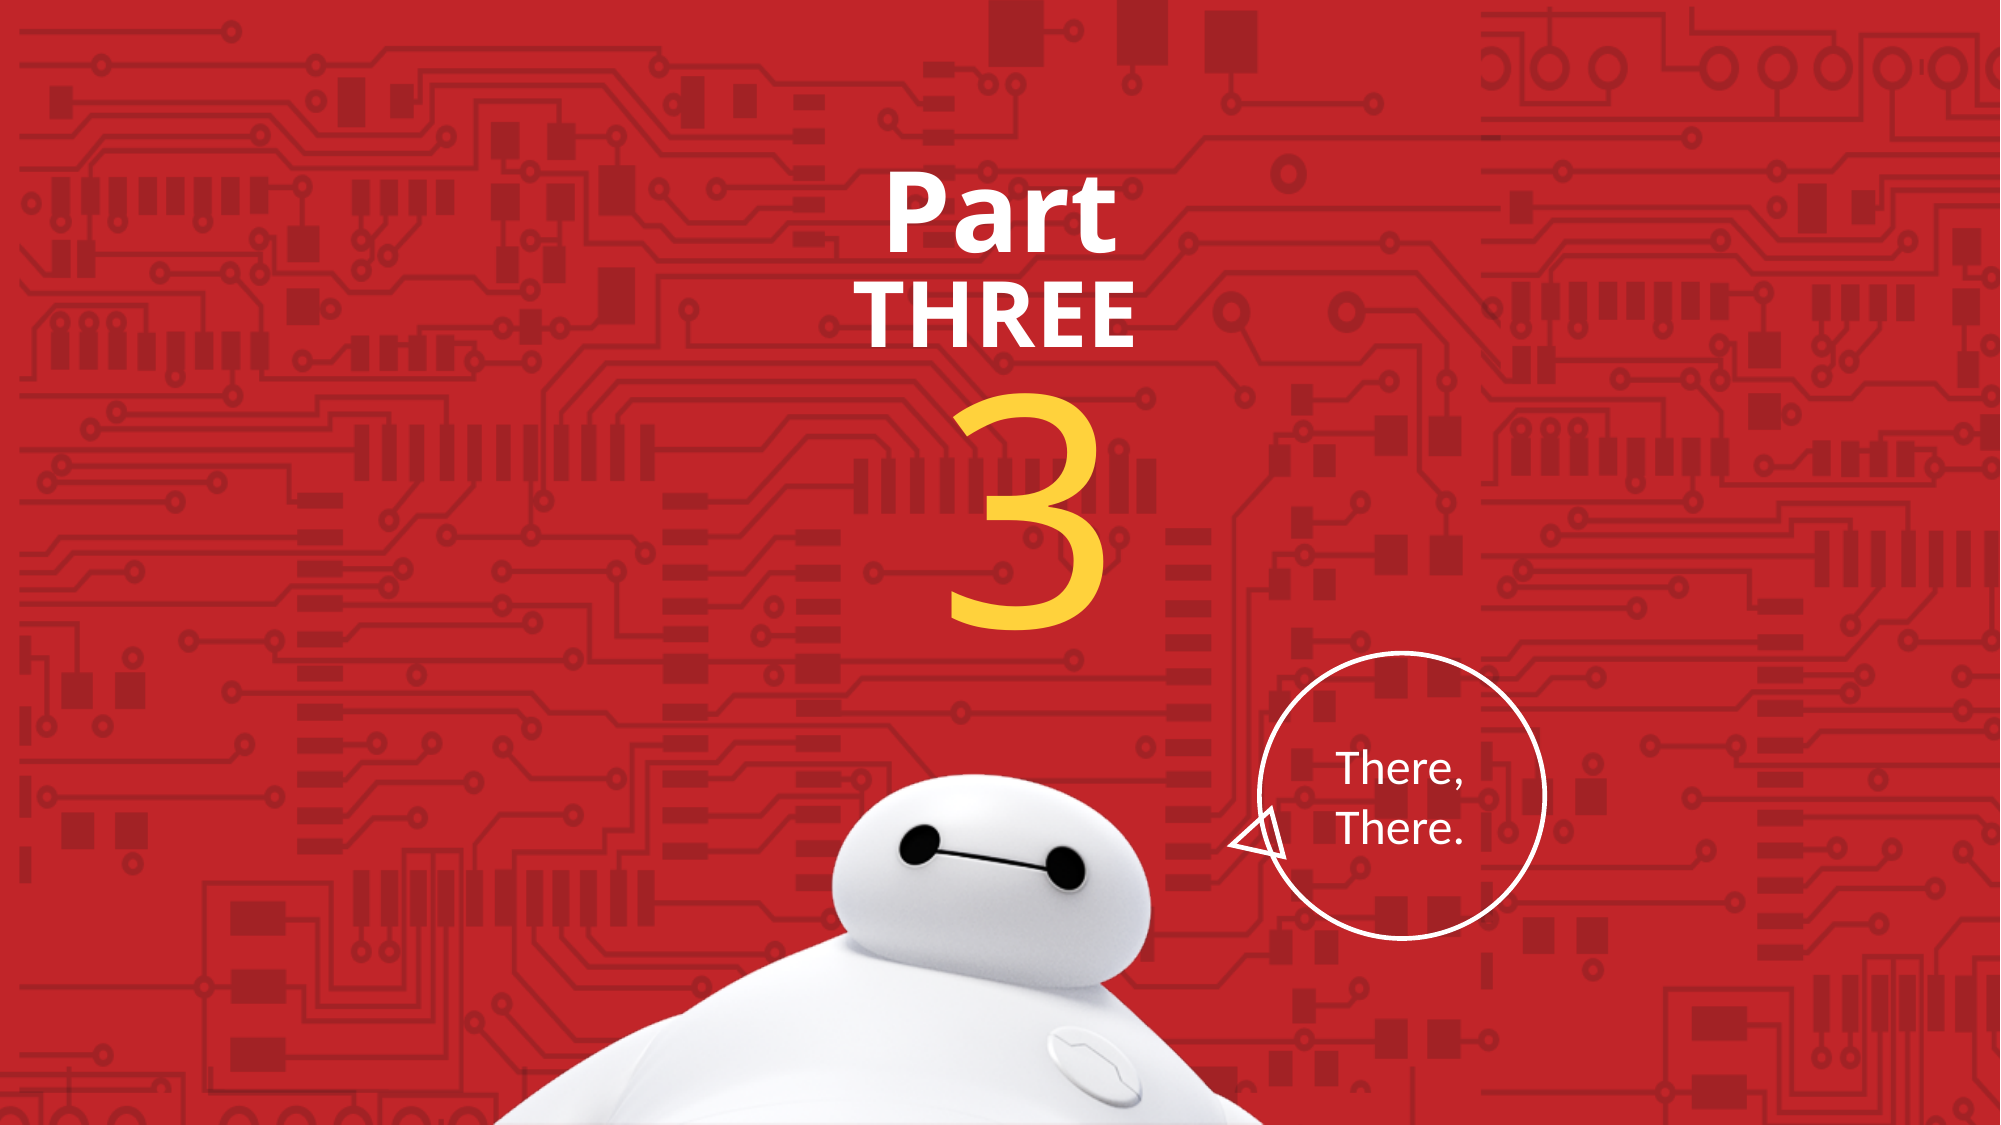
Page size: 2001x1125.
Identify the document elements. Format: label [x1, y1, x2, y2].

text_box [809, 132, 1191, 375]
picture [0, 0, 2000, 1125]
text_box [1238, 651, 1545, 937]
